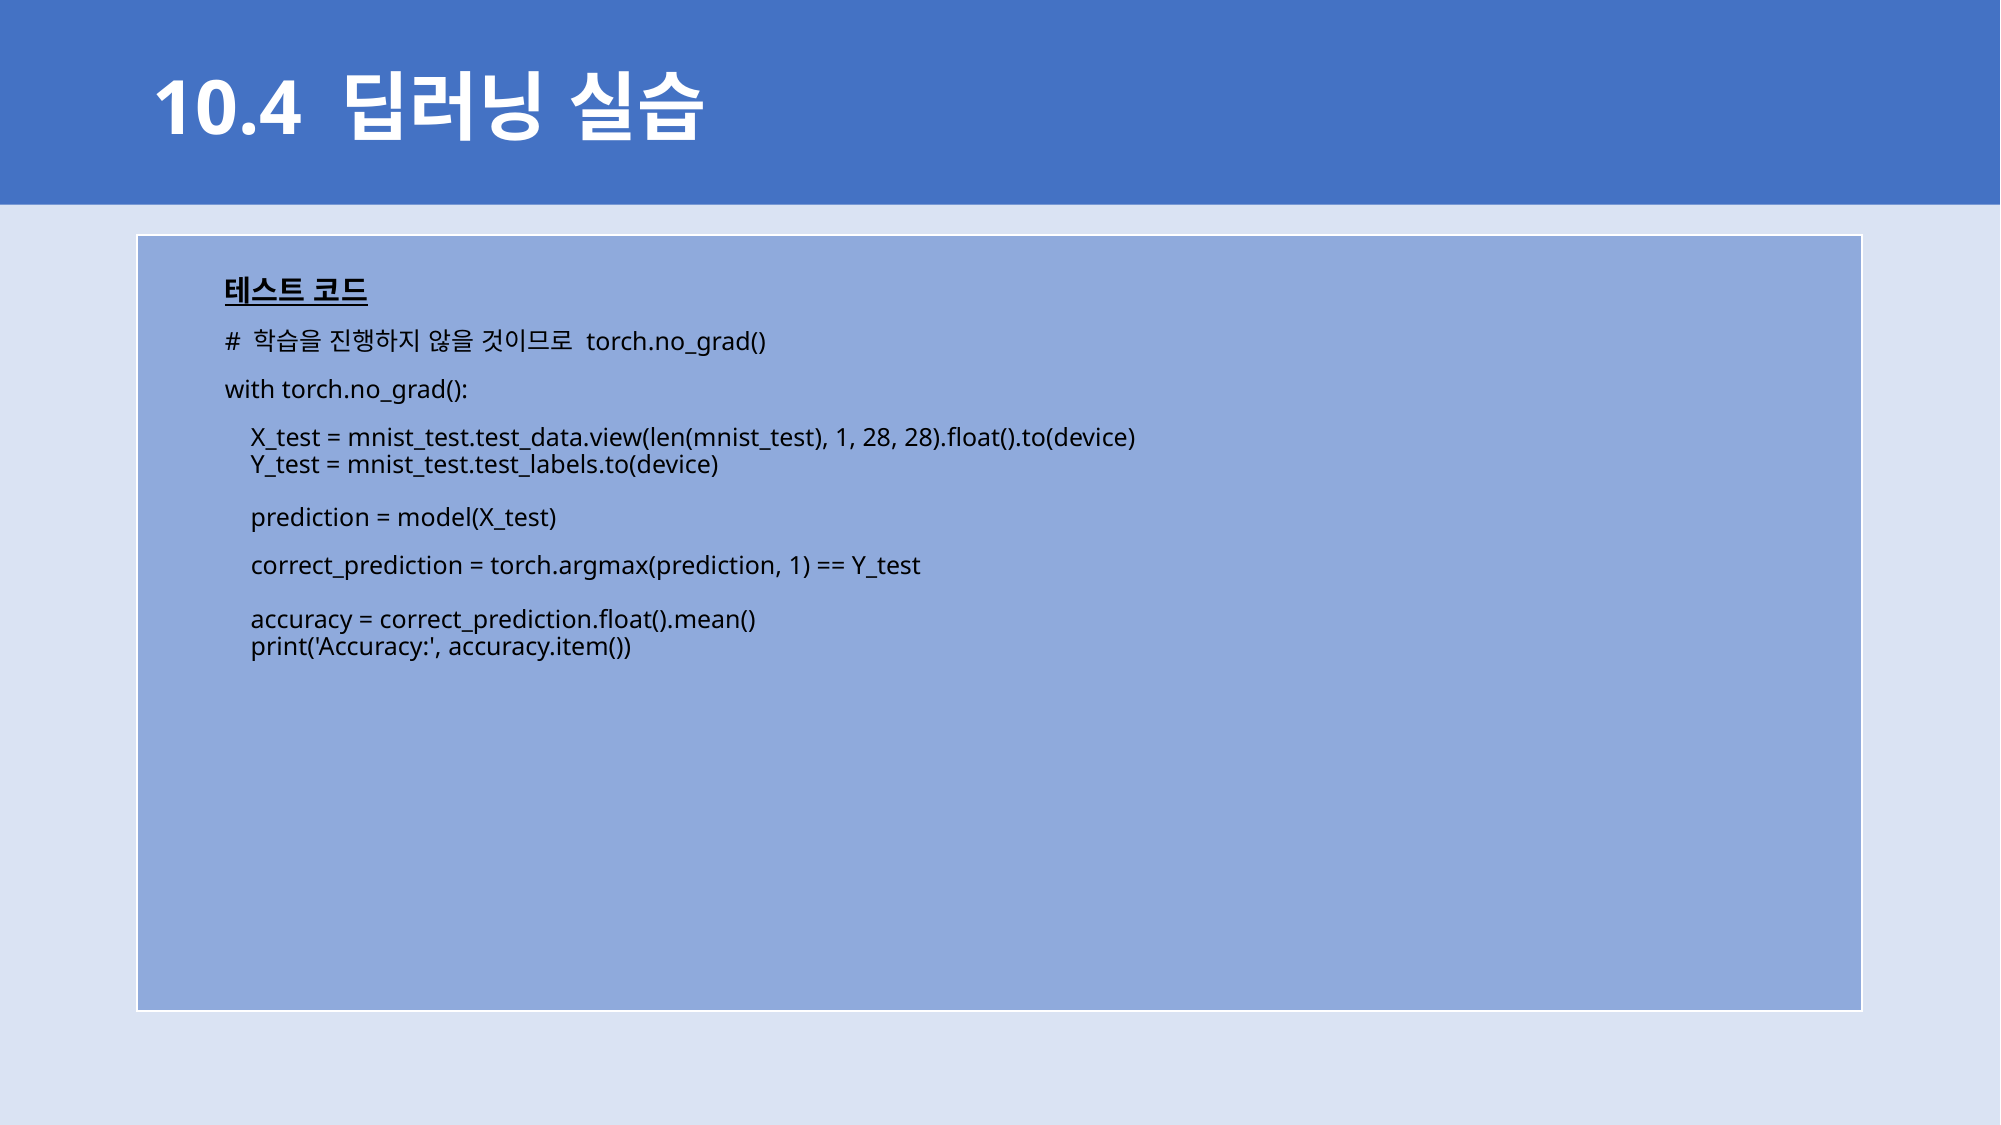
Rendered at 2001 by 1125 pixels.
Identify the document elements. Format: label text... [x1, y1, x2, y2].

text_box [137, 234, 1863, 1012]
title 10.4 딥러닝 실습 [137, 1, 1863, 220]
